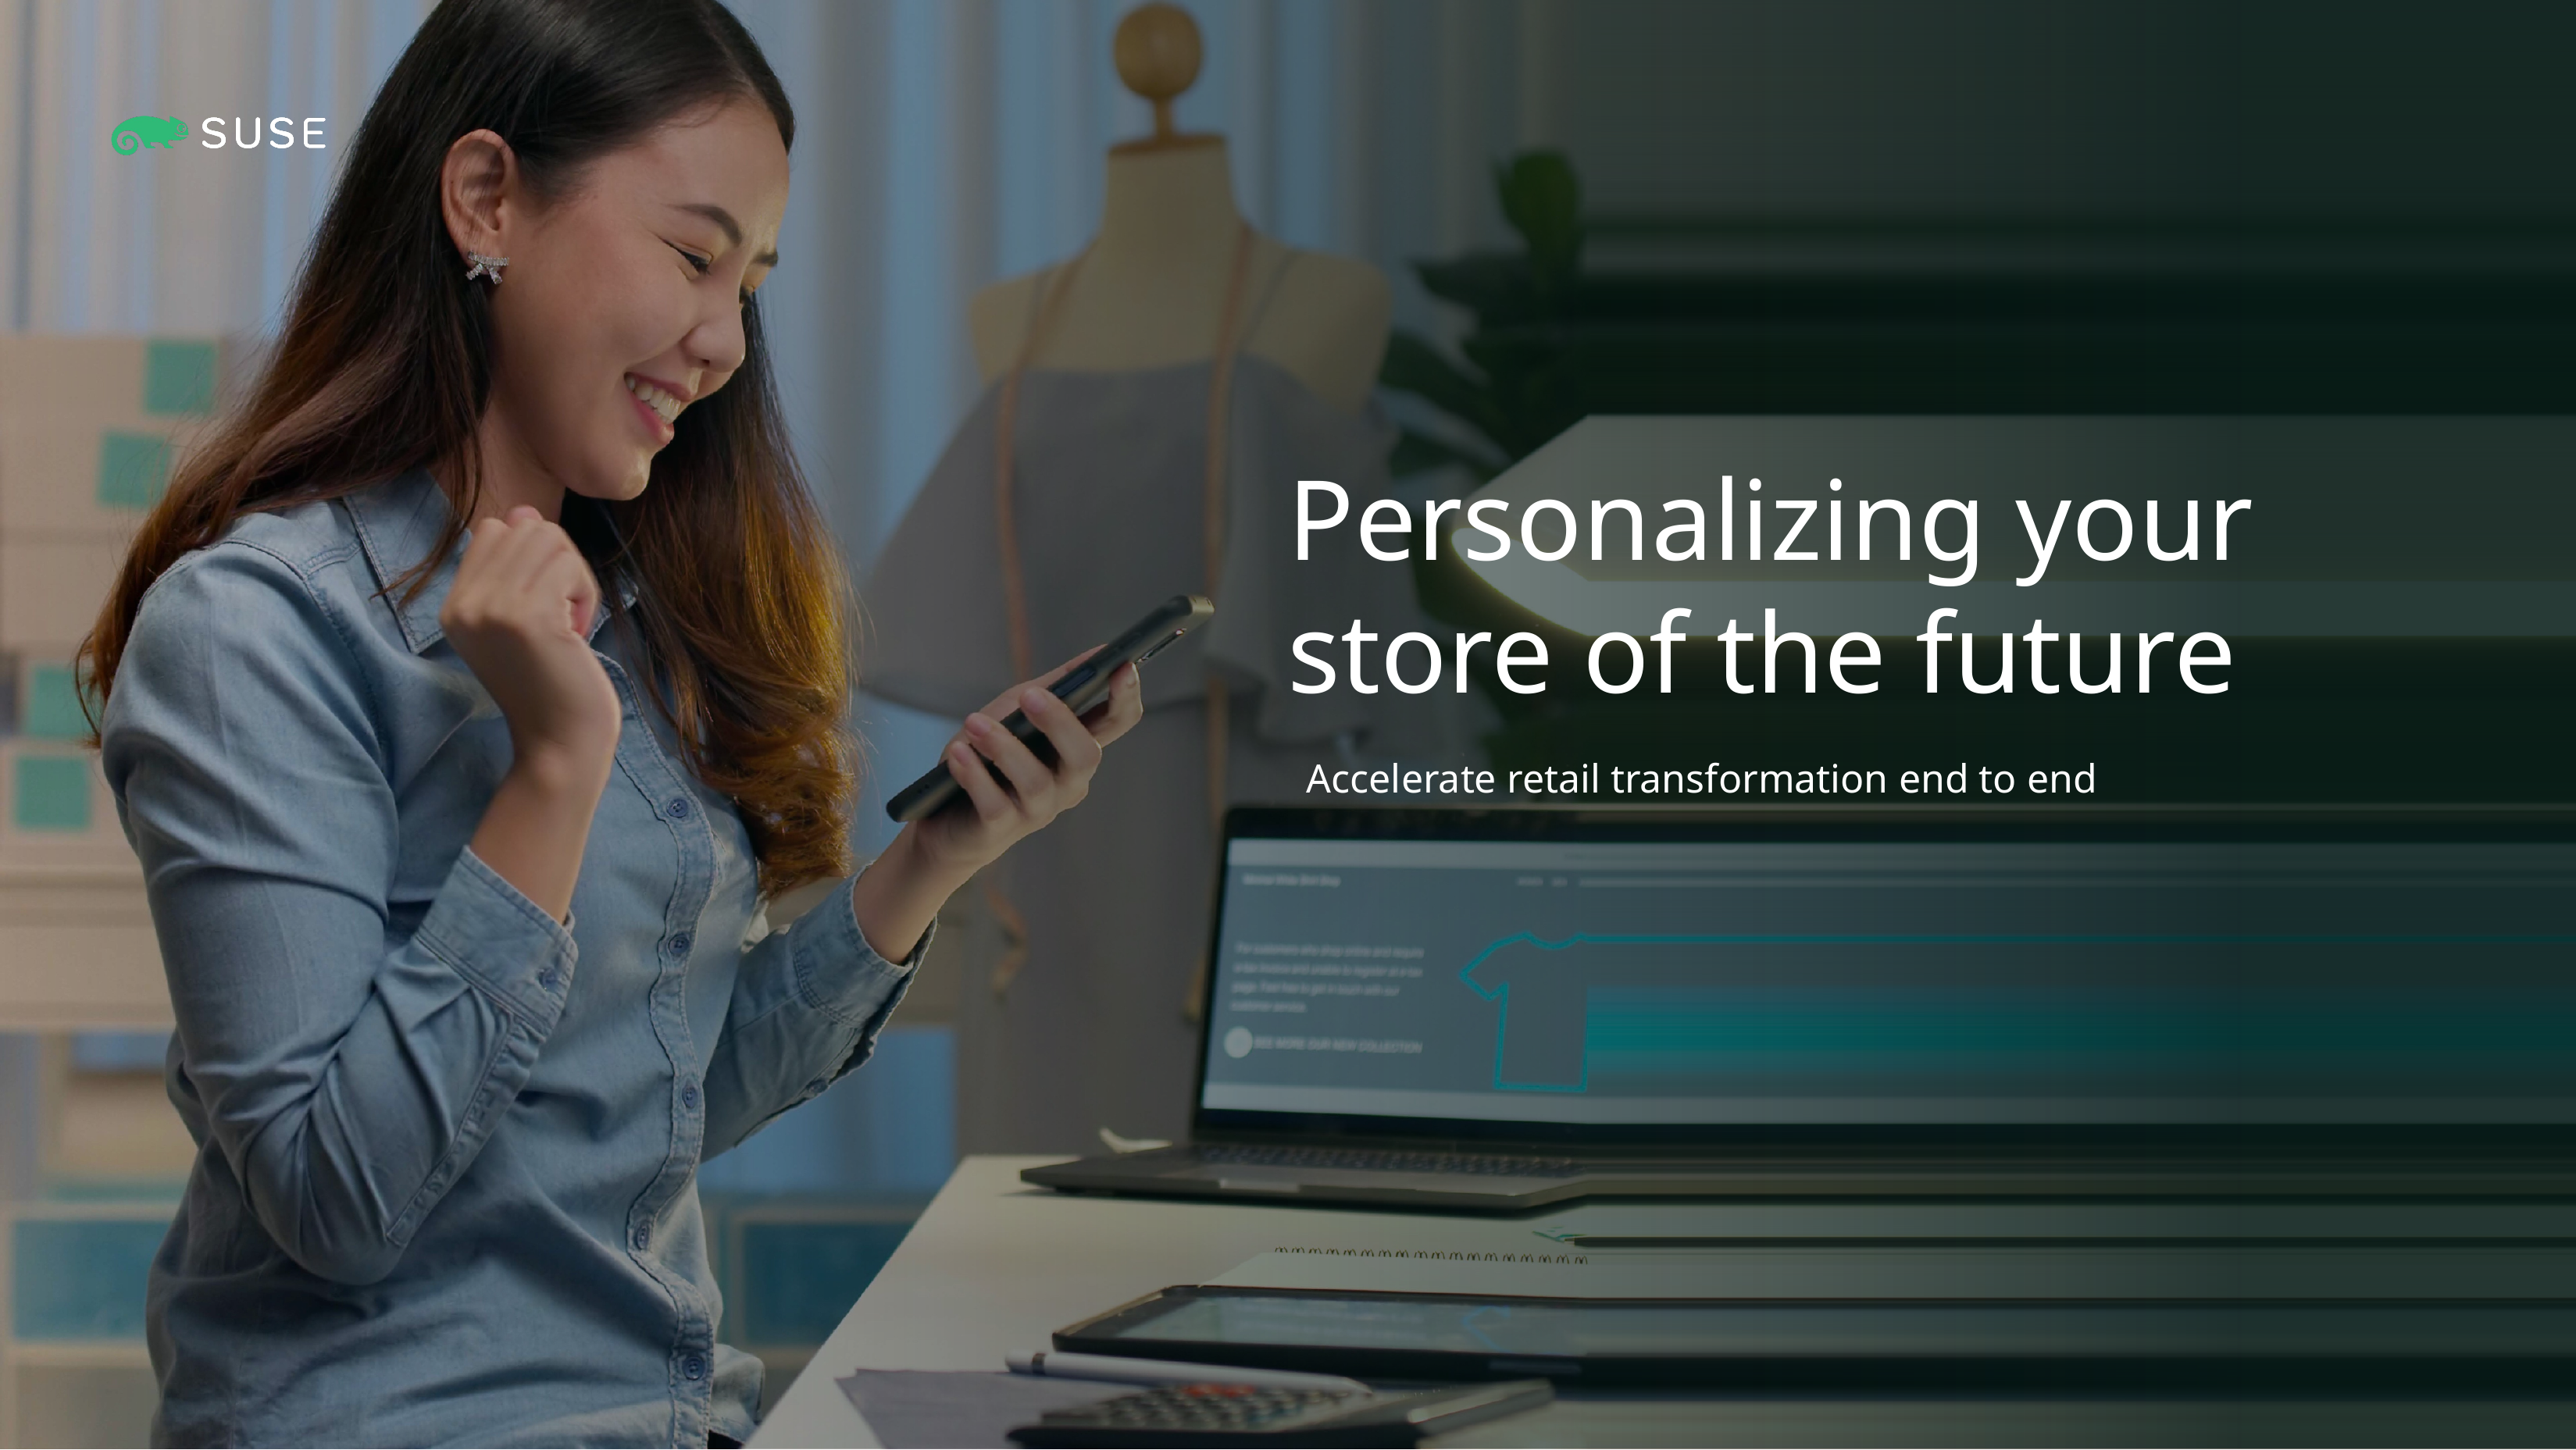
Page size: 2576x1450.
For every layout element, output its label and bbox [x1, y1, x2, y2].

text_box [0, 0, 2576, 1449]
